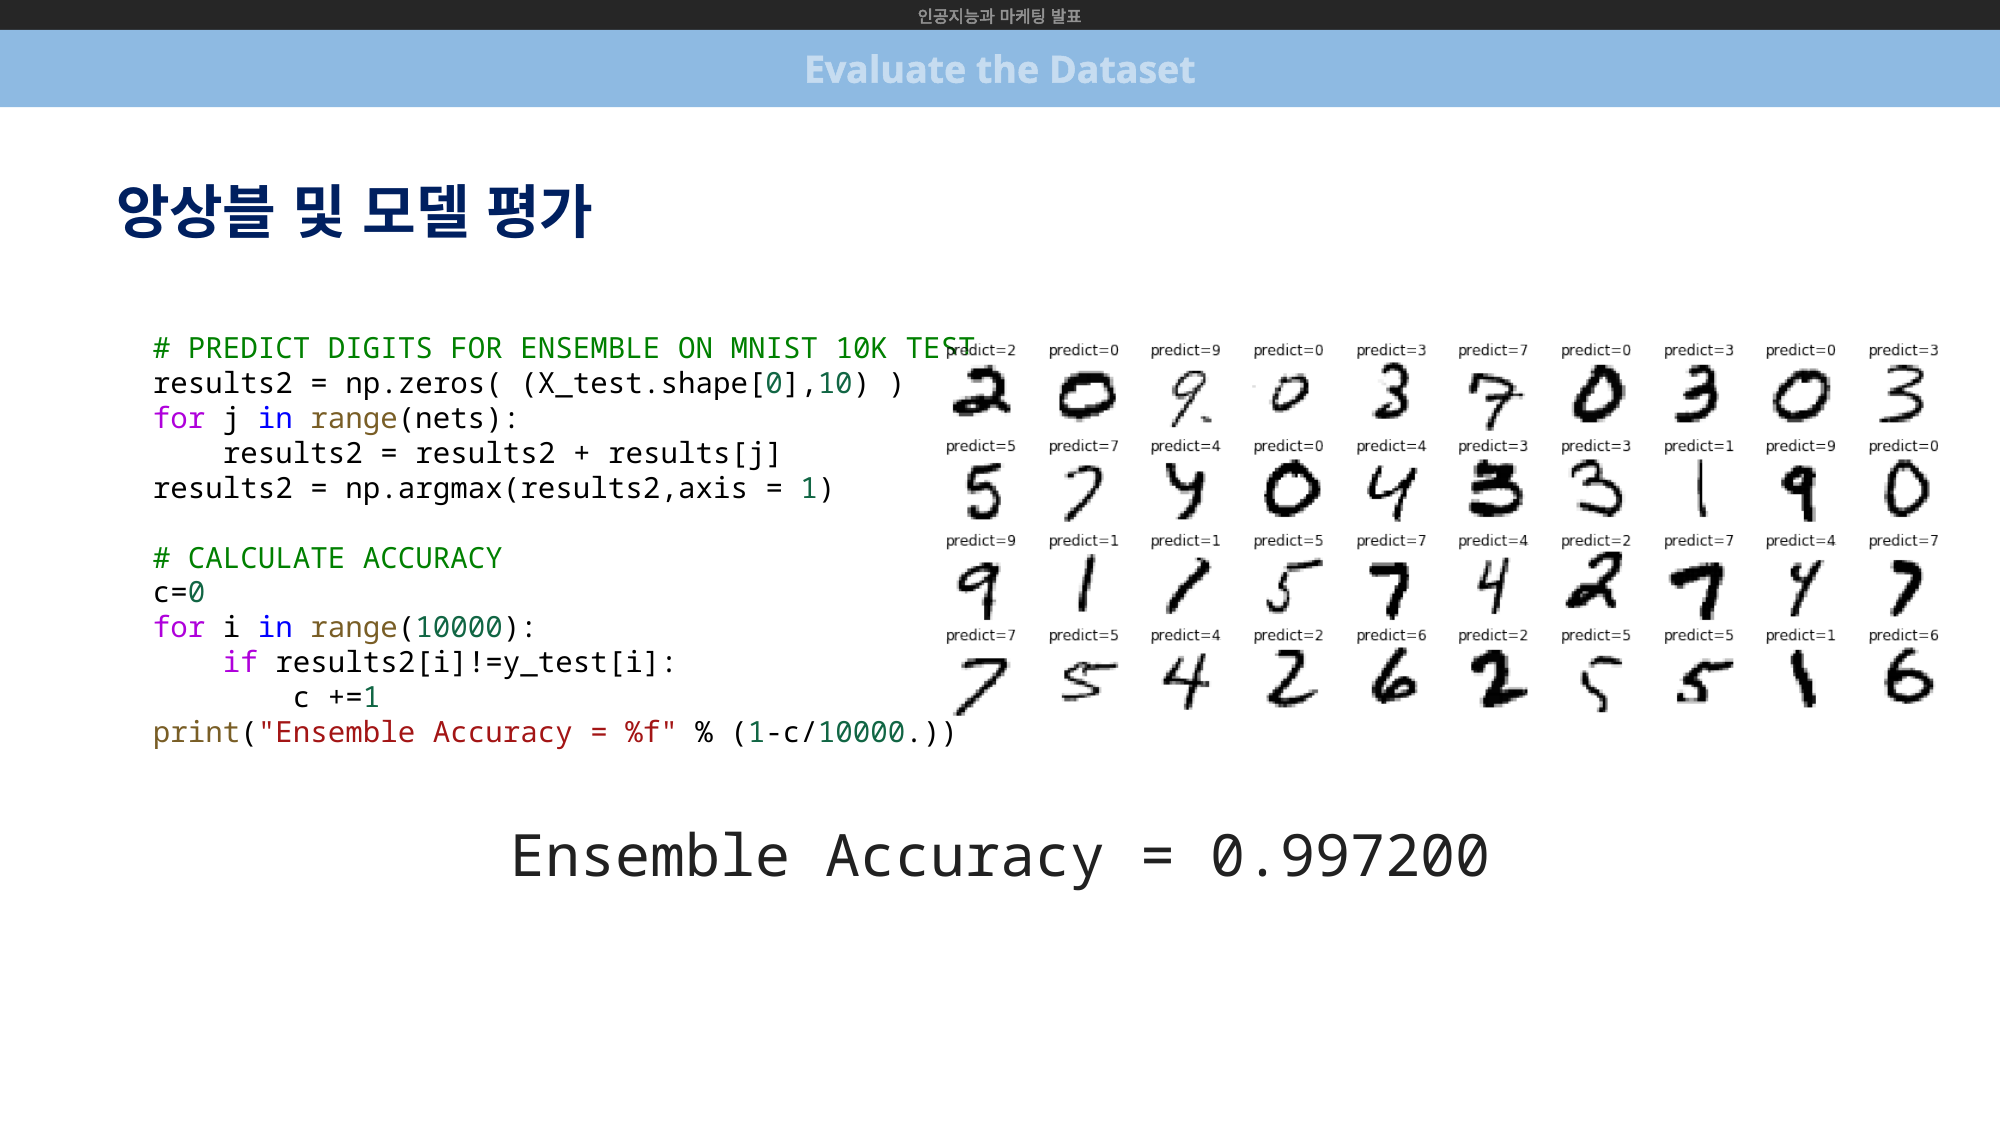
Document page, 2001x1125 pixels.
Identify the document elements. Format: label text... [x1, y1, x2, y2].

text_box [0, 34, 2000, 108]
text_box # PREDICT DIGITS FOR ENSEMBLE ON MNIST 10K TEST results2 = np.zeros( (X_test.shape[0],10) ) for j in range(nets): results2 = results2 + results[j] results2 = np.argmax(results2,axis = 1) # CALCULATE ACCURACY c=0 for i in range(10000): if results2[i]!=y_test[i]: c +=1 print("Ensemble Accuracy = %f" % (1-c/10000.)) Ensemble Accuracy = 0.997200 [138, 321, 1862, 986]
picture [910, 335, 1956, 747]
text_box 인공지능과 마케팅 발표 [0, 0, 2000, 34]
text_box 앙상블 및 모델 평가 [101, 168, 1639, 341]
text_box Evaluate the Dataset [789, 37, 1211, 98]
